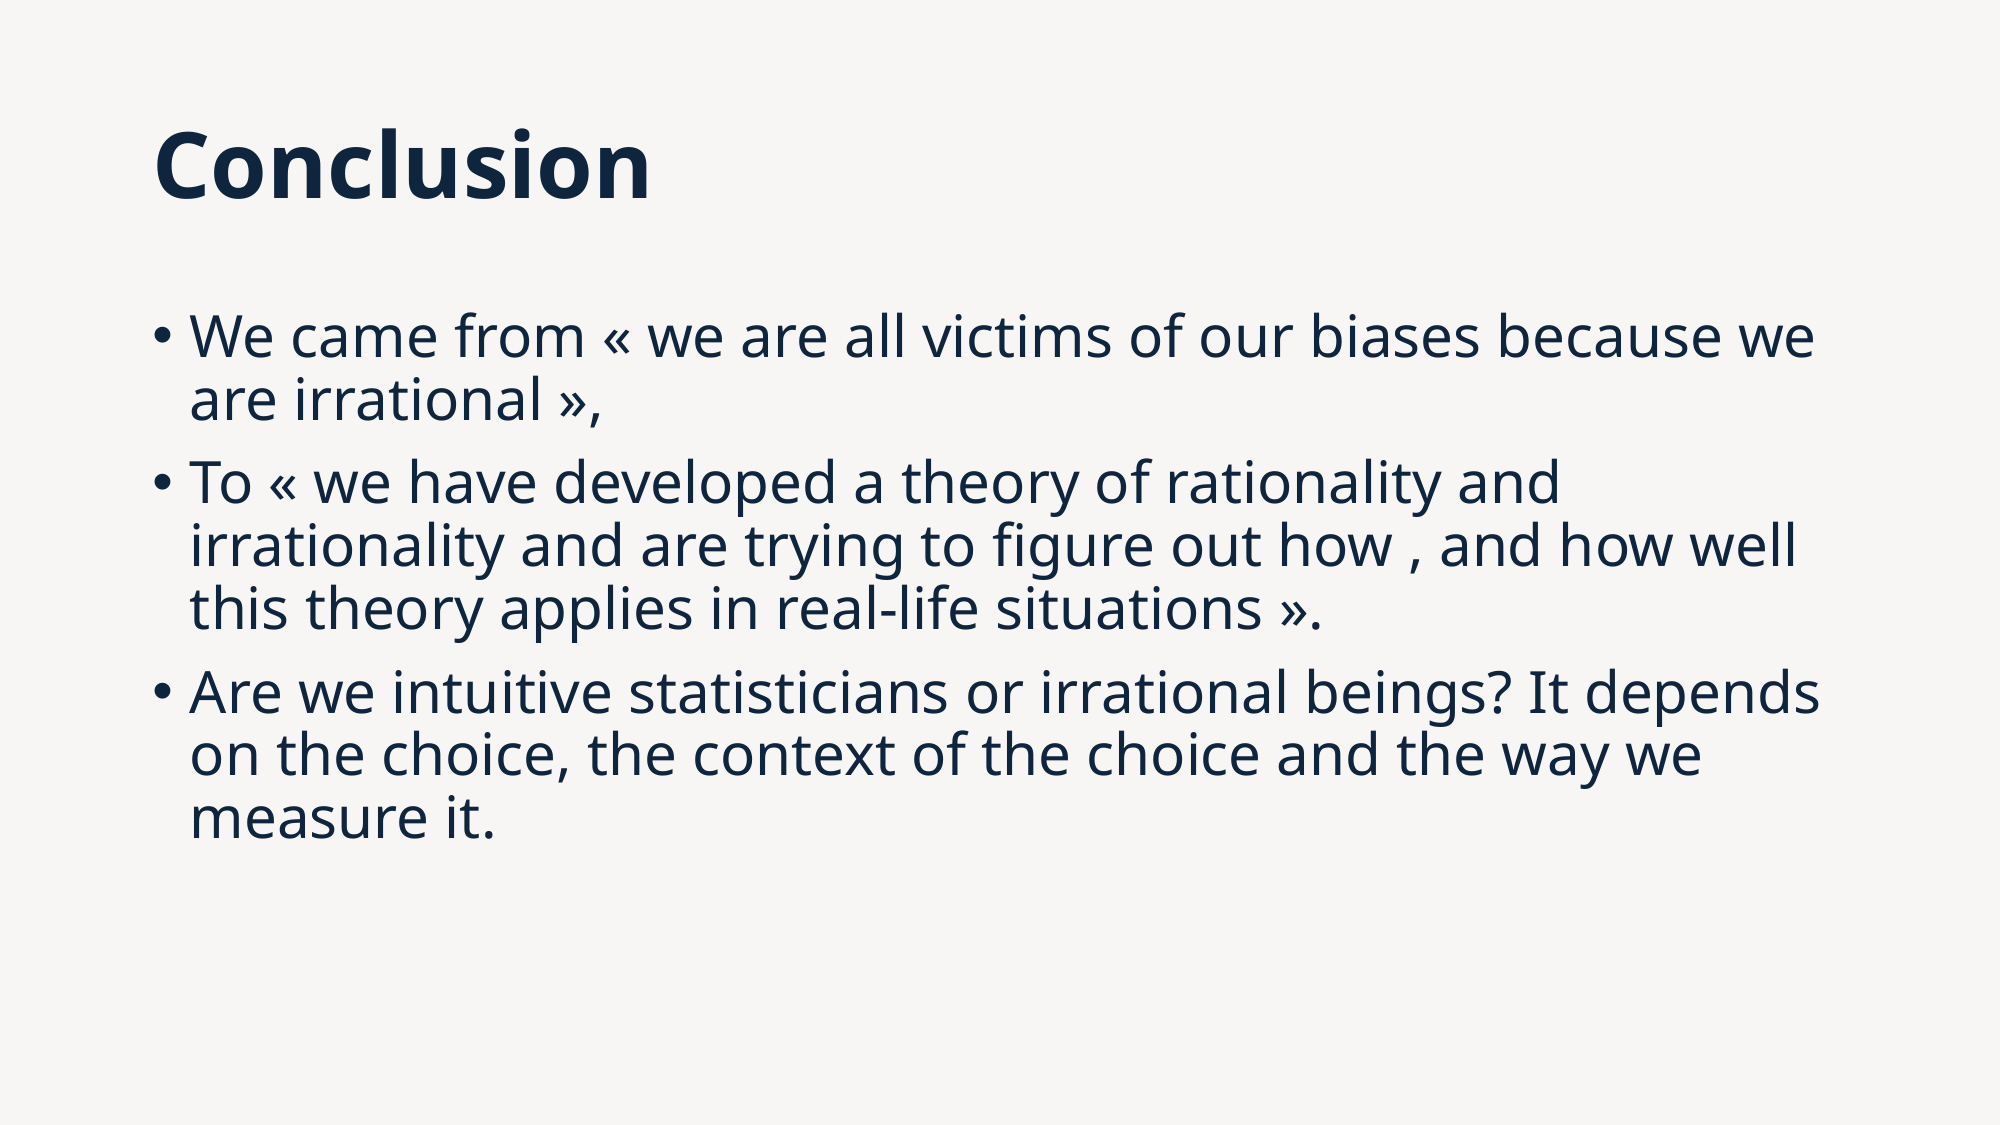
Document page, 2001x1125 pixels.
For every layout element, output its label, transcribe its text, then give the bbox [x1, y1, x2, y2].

title Conclusion [137, 59, 1863, 278]
list We came from « we are all victims of our biases because we are irrational », To « we have developed a theory of rationality and irrationality and are trying to figure out how , and how well this theory applies in real-life situations ». Are we intuitive statisticians or irrational beings? It depends on the choice, the context of the choice and the way we measure it. [137, 299, 1863, 1014]
